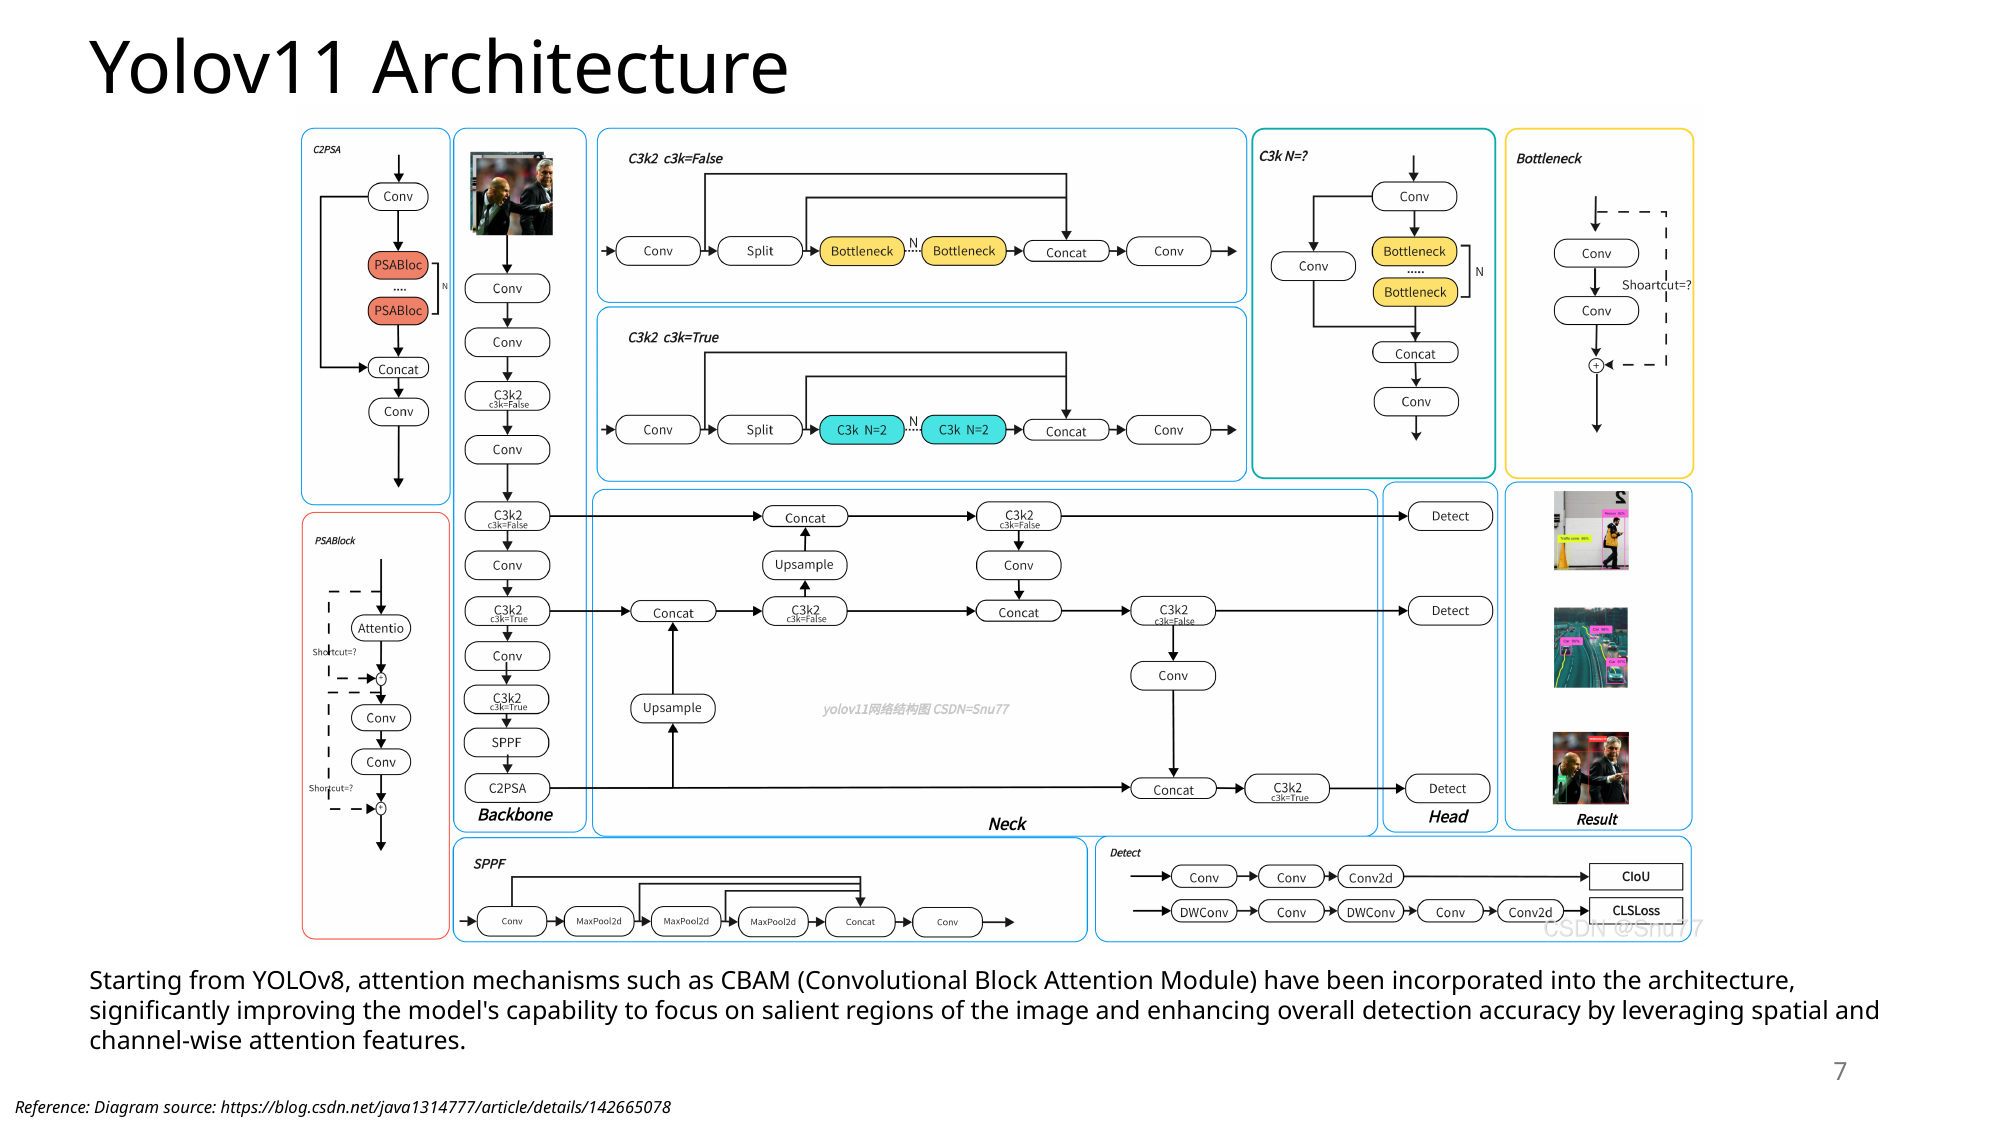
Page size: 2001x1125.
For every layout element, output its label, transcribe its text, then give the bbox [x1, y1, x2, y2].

text_box Reference: Diagram source: https://blog.csdn.net/java1314777/article/details/142665078 [0, 1089, 1000, 1125]
slide_number 7 [1412, 1062, 1863, 1103]
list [294, 104, 1706, 948]
text_box Starting from YOLOv8, attention mechanisms such as CBAM (Convolutional Block Attention Module) have been incorporated into the architecture, significantly improving the model's capability to focus on salient regions of the image and enhancing overall detection accuracy by leveraging spatial and channel-wise attention features. [74, 957, 1926, 1062]
title Yolov11 Architecture [74, 34, 1143, 106]
